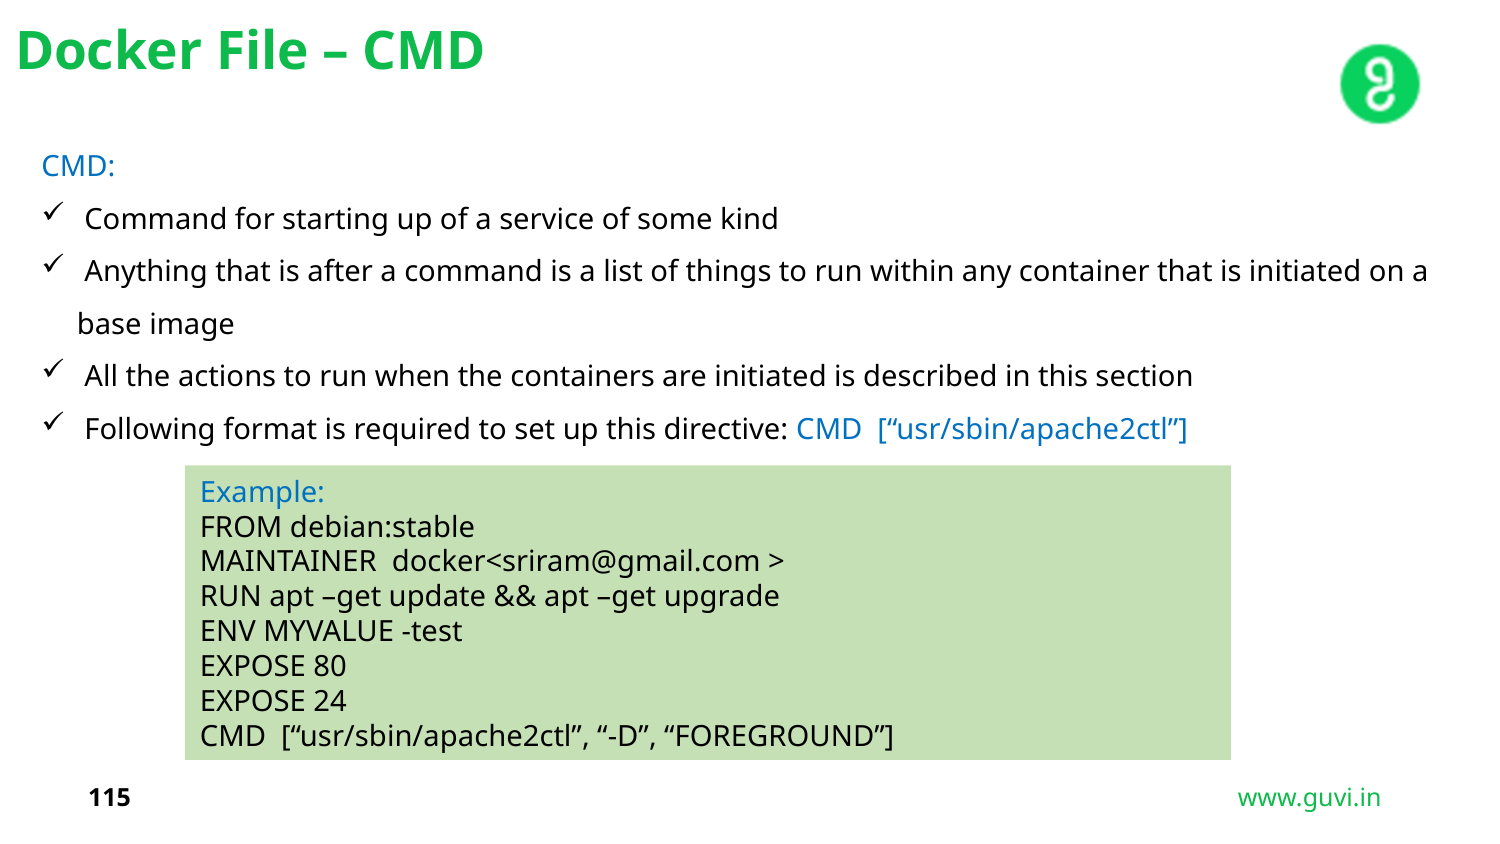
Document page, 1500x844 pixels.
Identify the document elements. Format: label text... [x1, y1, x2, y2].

text_box CMD: Command for starting up of a service of some kind Anything that is after a command is a list of things to run within any container that is initiated on a base image All the actions to run when the containers are initiated is described in this section Following format is required to set up this directive: CMD [“usr/sbin/apache2ctl”] [26, 122, 1500, 488]
slide_number 115 [73, 776, 411, 822]
footer www.guvi.in [890, 776, 1397, 822]
text_box Example: FROM debian:stable MAINTAINER docker<sriram@gmail.com > RUN apt –get update && apt –get upgrade ENV MYVALUE -test EXPOSE 80 EXPOSE 24 CMD [“usr/sbin/apache2ctl”, “-D”, “FOREGROUND”] [184, 465, 1232, 760]
picture [1336, 42, 1434, 122]
list Docker File – CMD [0, 15, 1188, 89]
